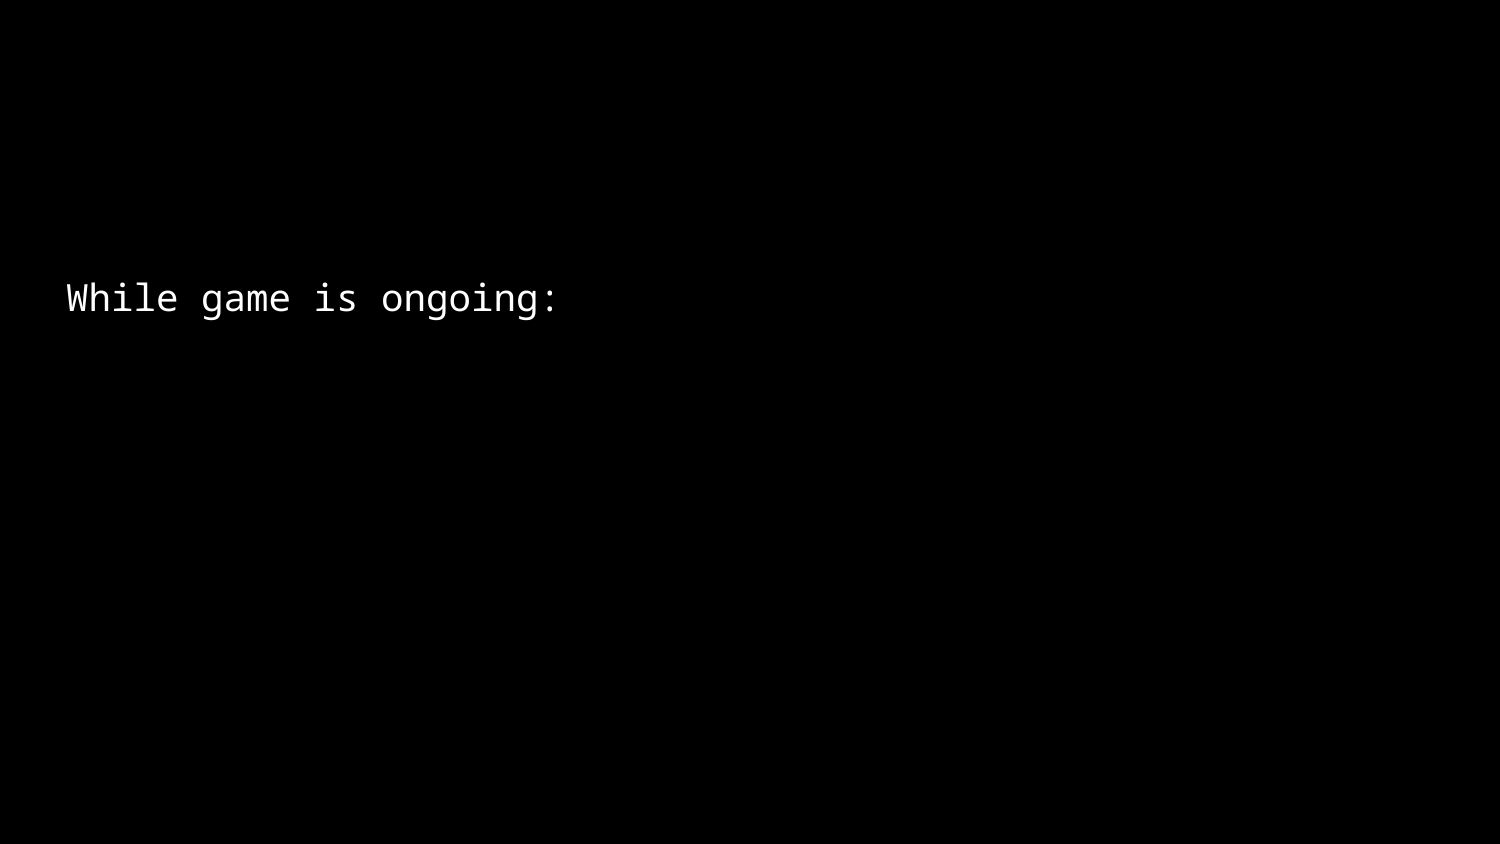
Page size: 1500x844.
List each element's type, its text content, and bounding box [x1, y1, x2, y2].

list While game is ongoing: [51, 189, 1449, 750]
